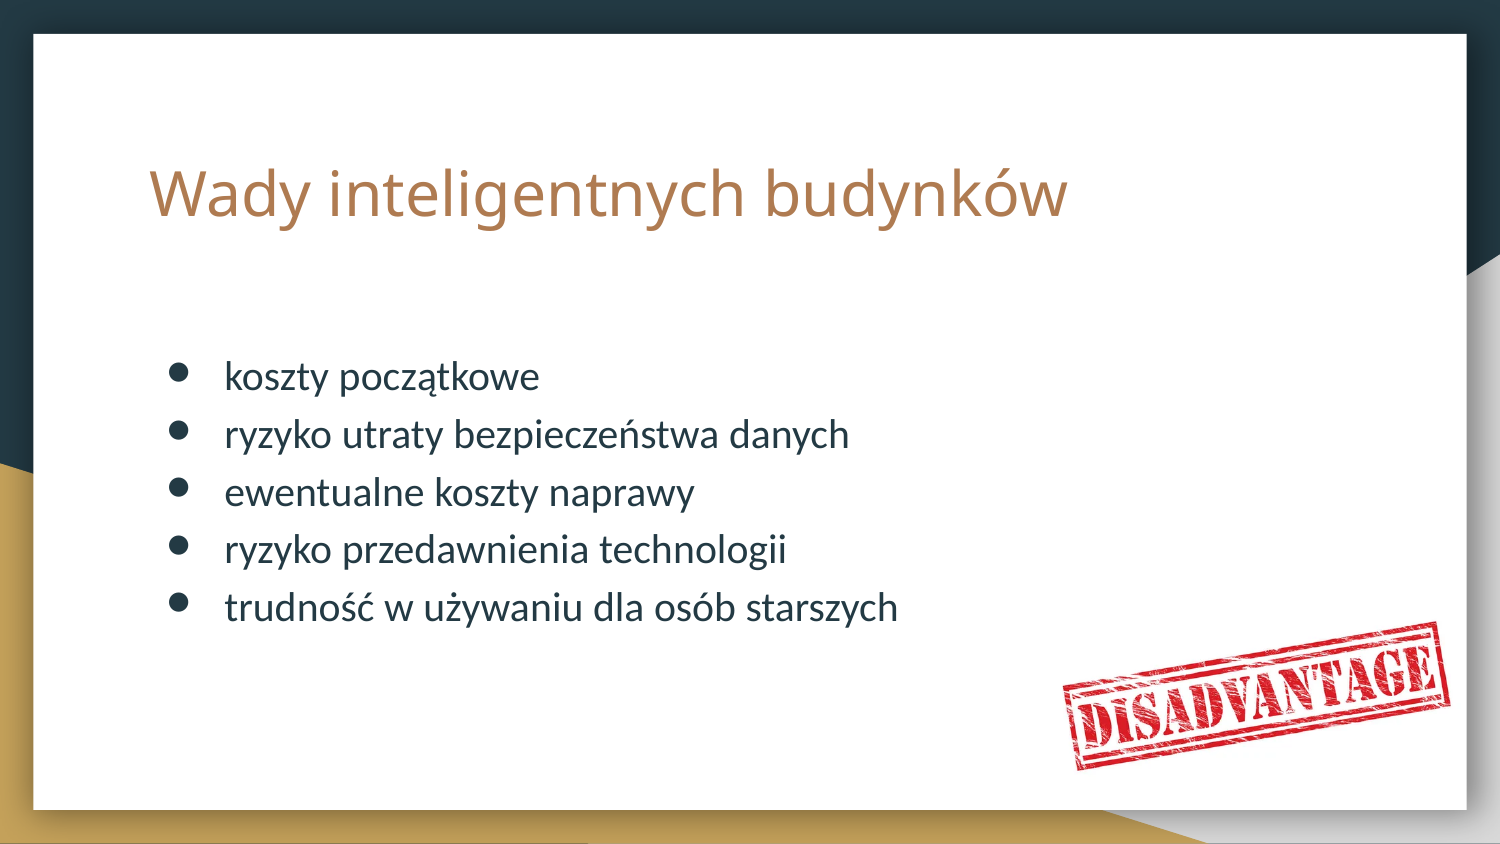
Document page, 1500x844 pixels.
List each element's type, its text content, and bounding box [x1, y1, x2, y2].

title Wady inteligentnych budynków [134, 138, 1366, 296]
list koszty początkowe ryzyko utraty bezpieczeństwa danych ewentualne koszty naprawy ryzyko przedawnienia technologii trudność w używaniu dla osób starszych [134, 326, 1366, 729]
picture [1052, 593, 1462, 801]
